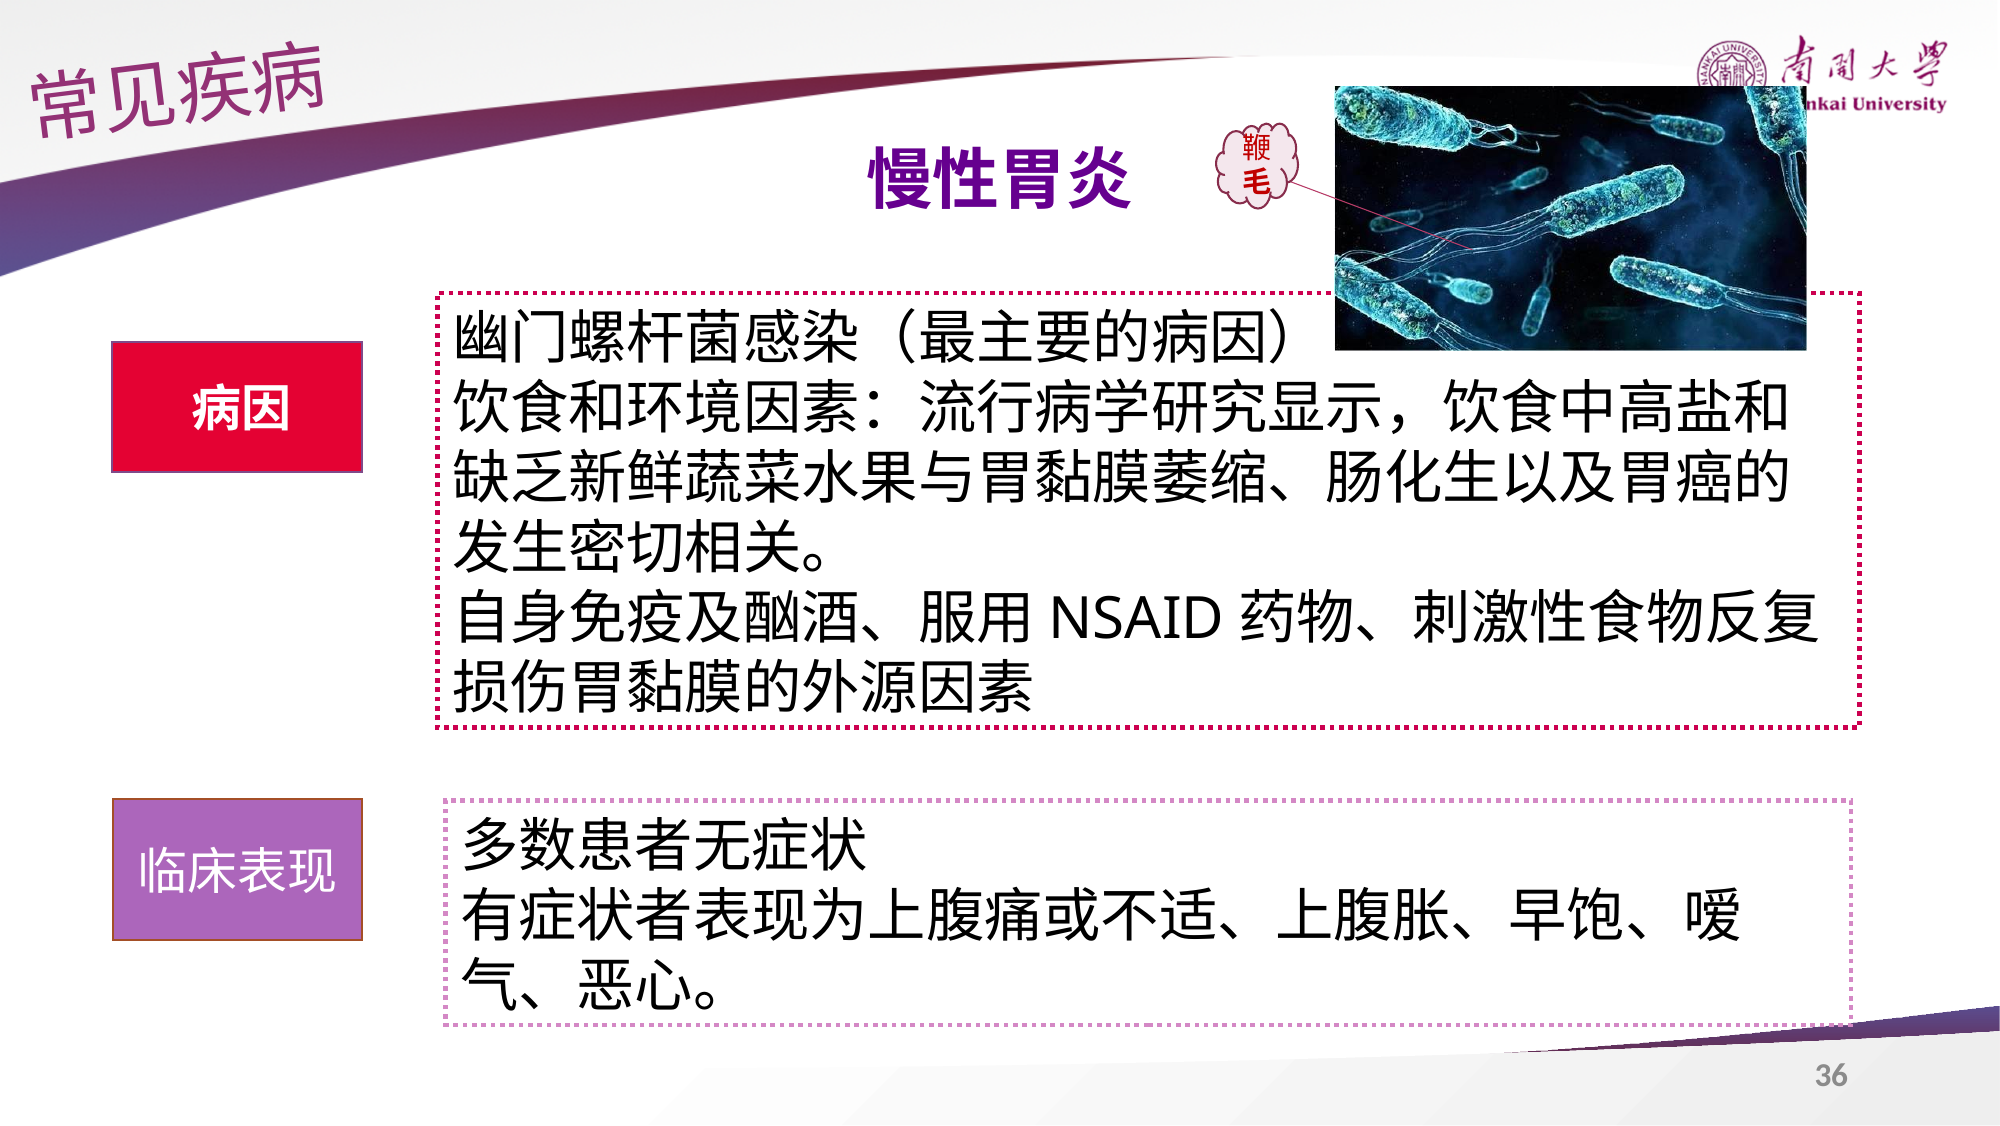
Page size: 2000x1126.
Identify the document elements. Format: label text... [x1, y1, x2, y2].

text_box 慢性胃炎 [568, 112, 1334, 224]
text_box 临床表现 [112, 798, 363, 941]
slide_number 36 [1412, 1043, 1863, 1103]
text_box [111, 341, 363, 473]
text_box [1266, 172, 1473, 250]
text_box 鞭毛 [1215, 122, 1300, 210]
text_box 病因 [153, 369, 400, 444]
picture [0, 0, 2000, 352]
text_box 多数患者无症状 有症状者表现为上腹痛或不适、上腹胀、早饱、嗳气、恶心。 [444, 799, 1852, 1026]
text_box 常见疾病 [6, 10, 399, 162]
text_box 幽门螺杆菌感染（最主要的病因） 饮食和环境因素：流行病学研究显示，饮食中高盐和缺乏新鲜蔬菜水果与胃黏膜萎缩、肠化生以及胃癌的发生密切相关。 自身免疫及酗酒、服用NSAID药物、刺激性食物反复损伤胃黏膜的外源因素 [436, 292, 1860, 729]
